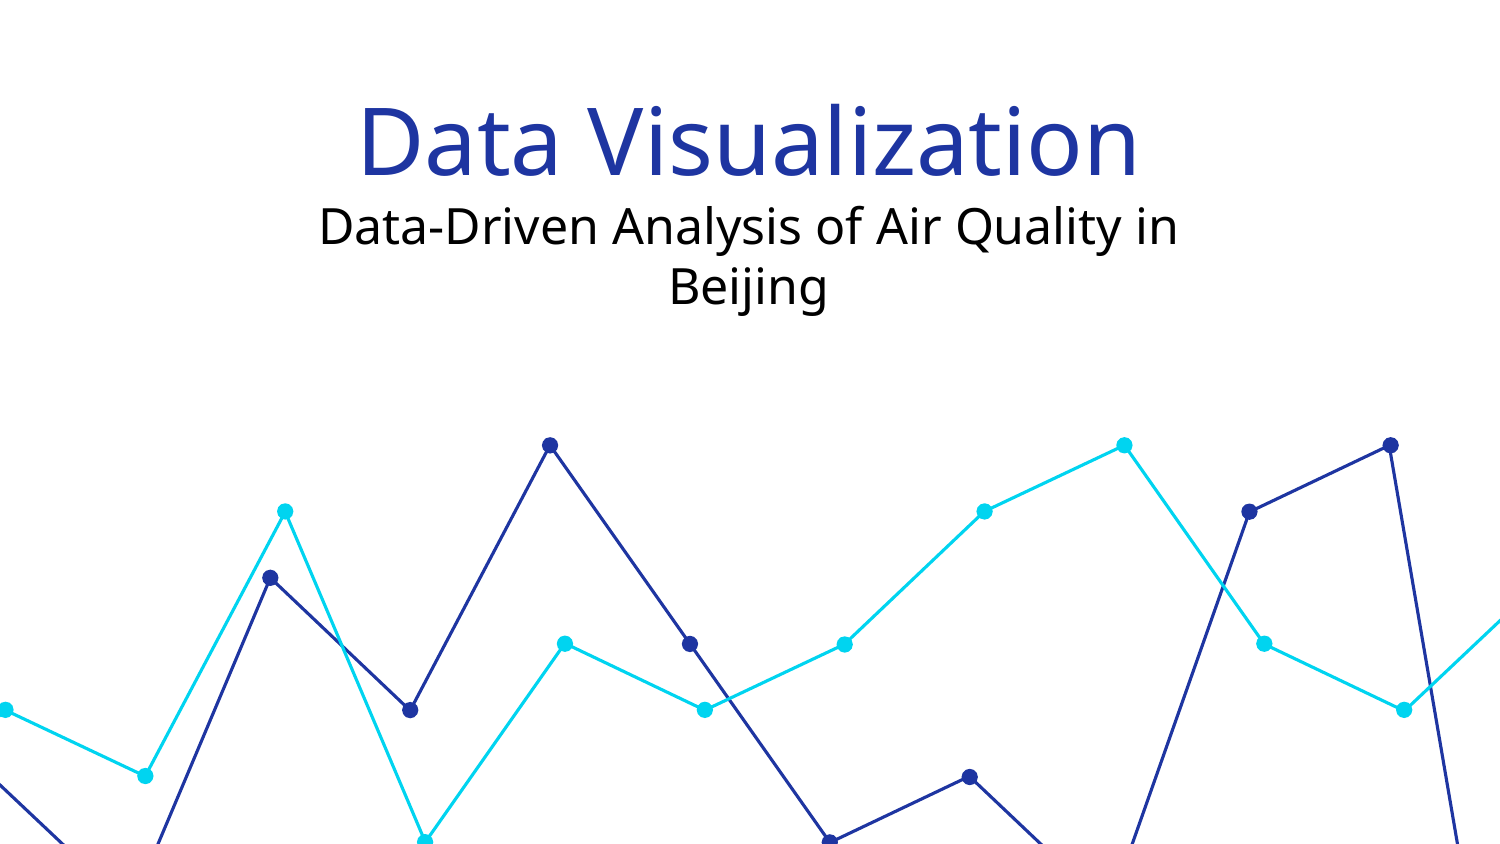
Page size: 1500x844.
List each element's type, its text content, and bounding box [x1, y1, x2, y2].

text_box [0, 436, 1500, 844]
title Data Visualization Data-Driven Analysis of Air Quality in Beijing [225, 123, 1273, 272]
